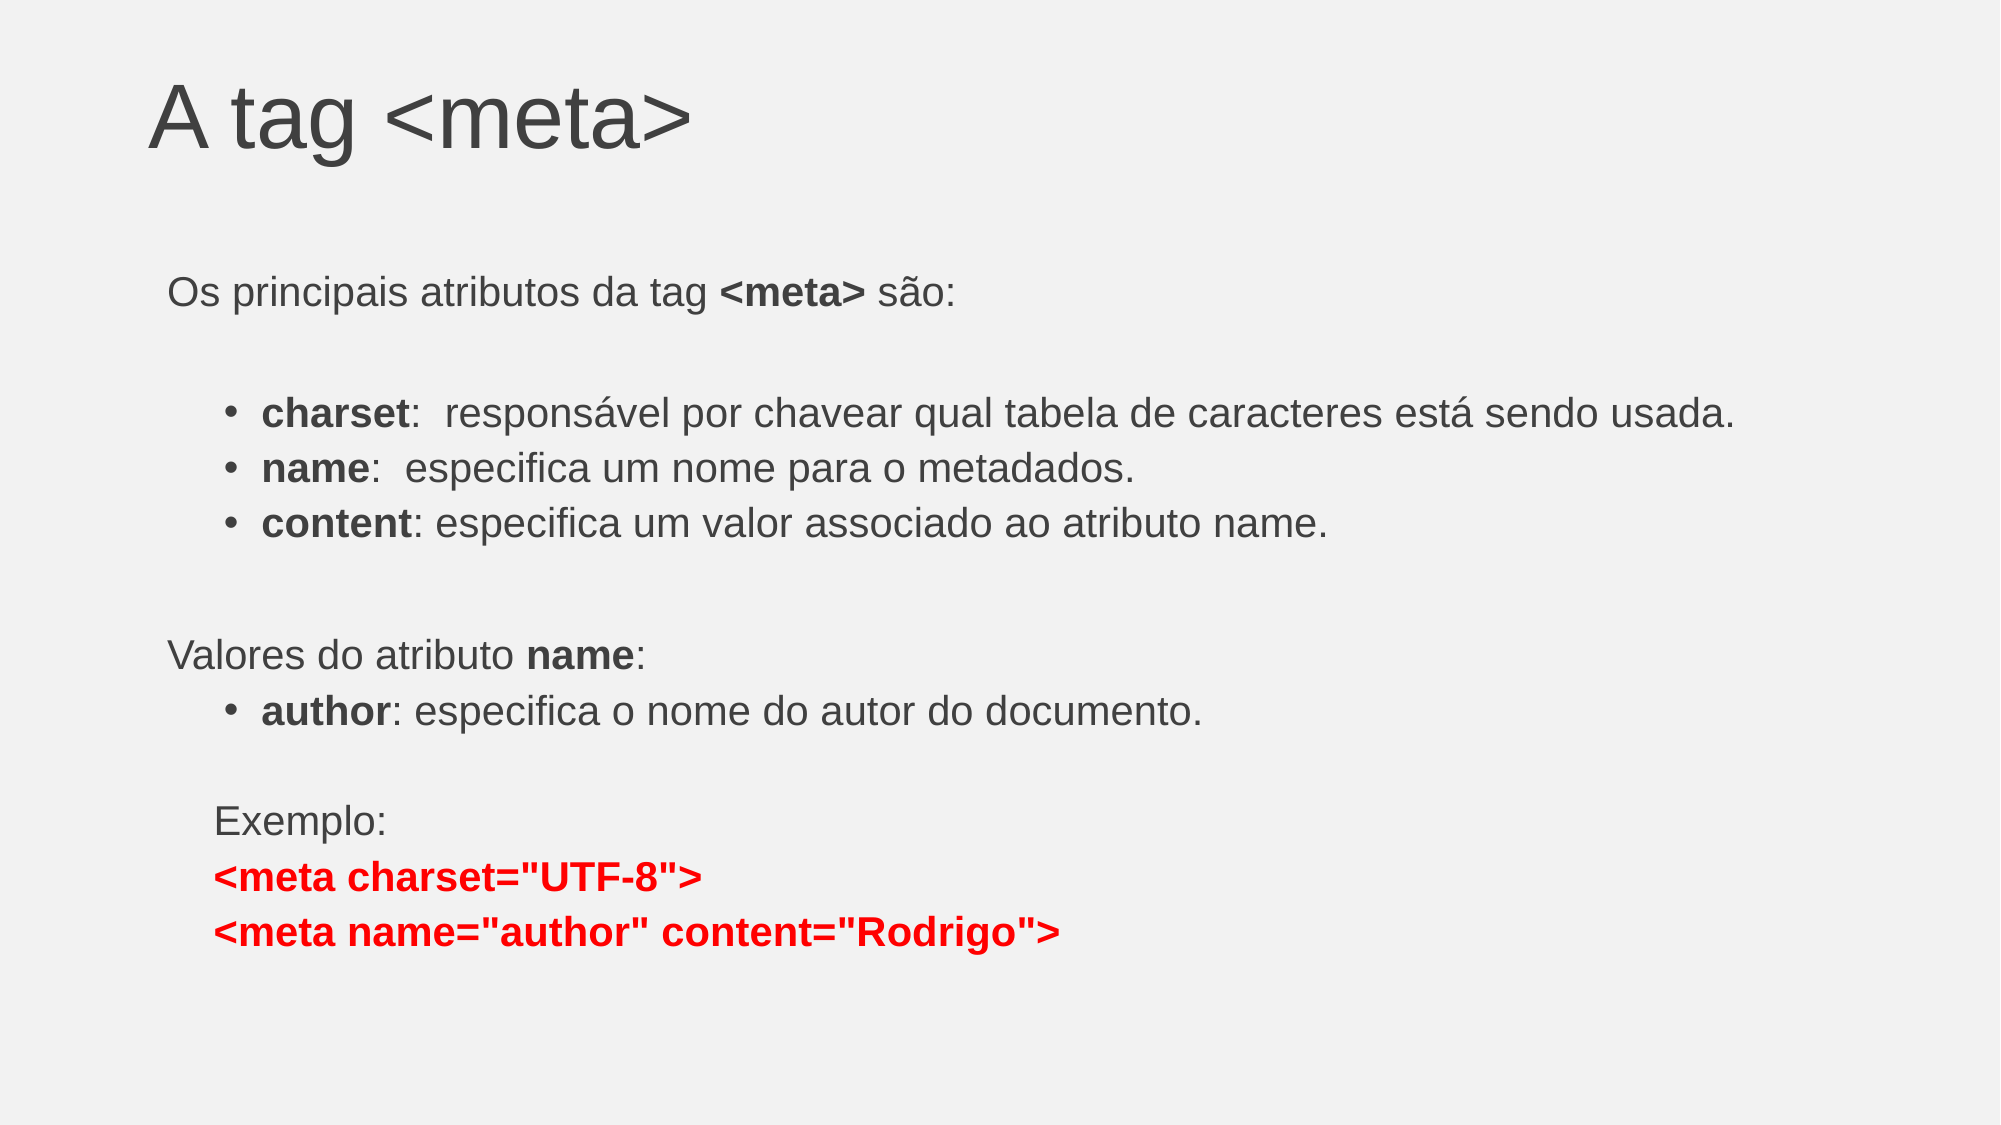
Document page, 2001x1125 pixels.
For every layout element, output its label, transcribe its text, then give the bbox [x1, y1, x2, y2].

list Os principais atributos da tag <meta> são: charset: responsável por chavear qual tabela de caracteres está sendo usada. name: especifica um nome para o metadados. content: especifica um valor associado ao atributo name. Valores do atributo name: author: especifica o nome do autor do documento. Exemplo: <meta charset="UTF-8"> <meta name="author" content="Rodrigo"> [133, 262, 1918, 1000]
title A tag <meta> [133, 37, 1918, 200]
